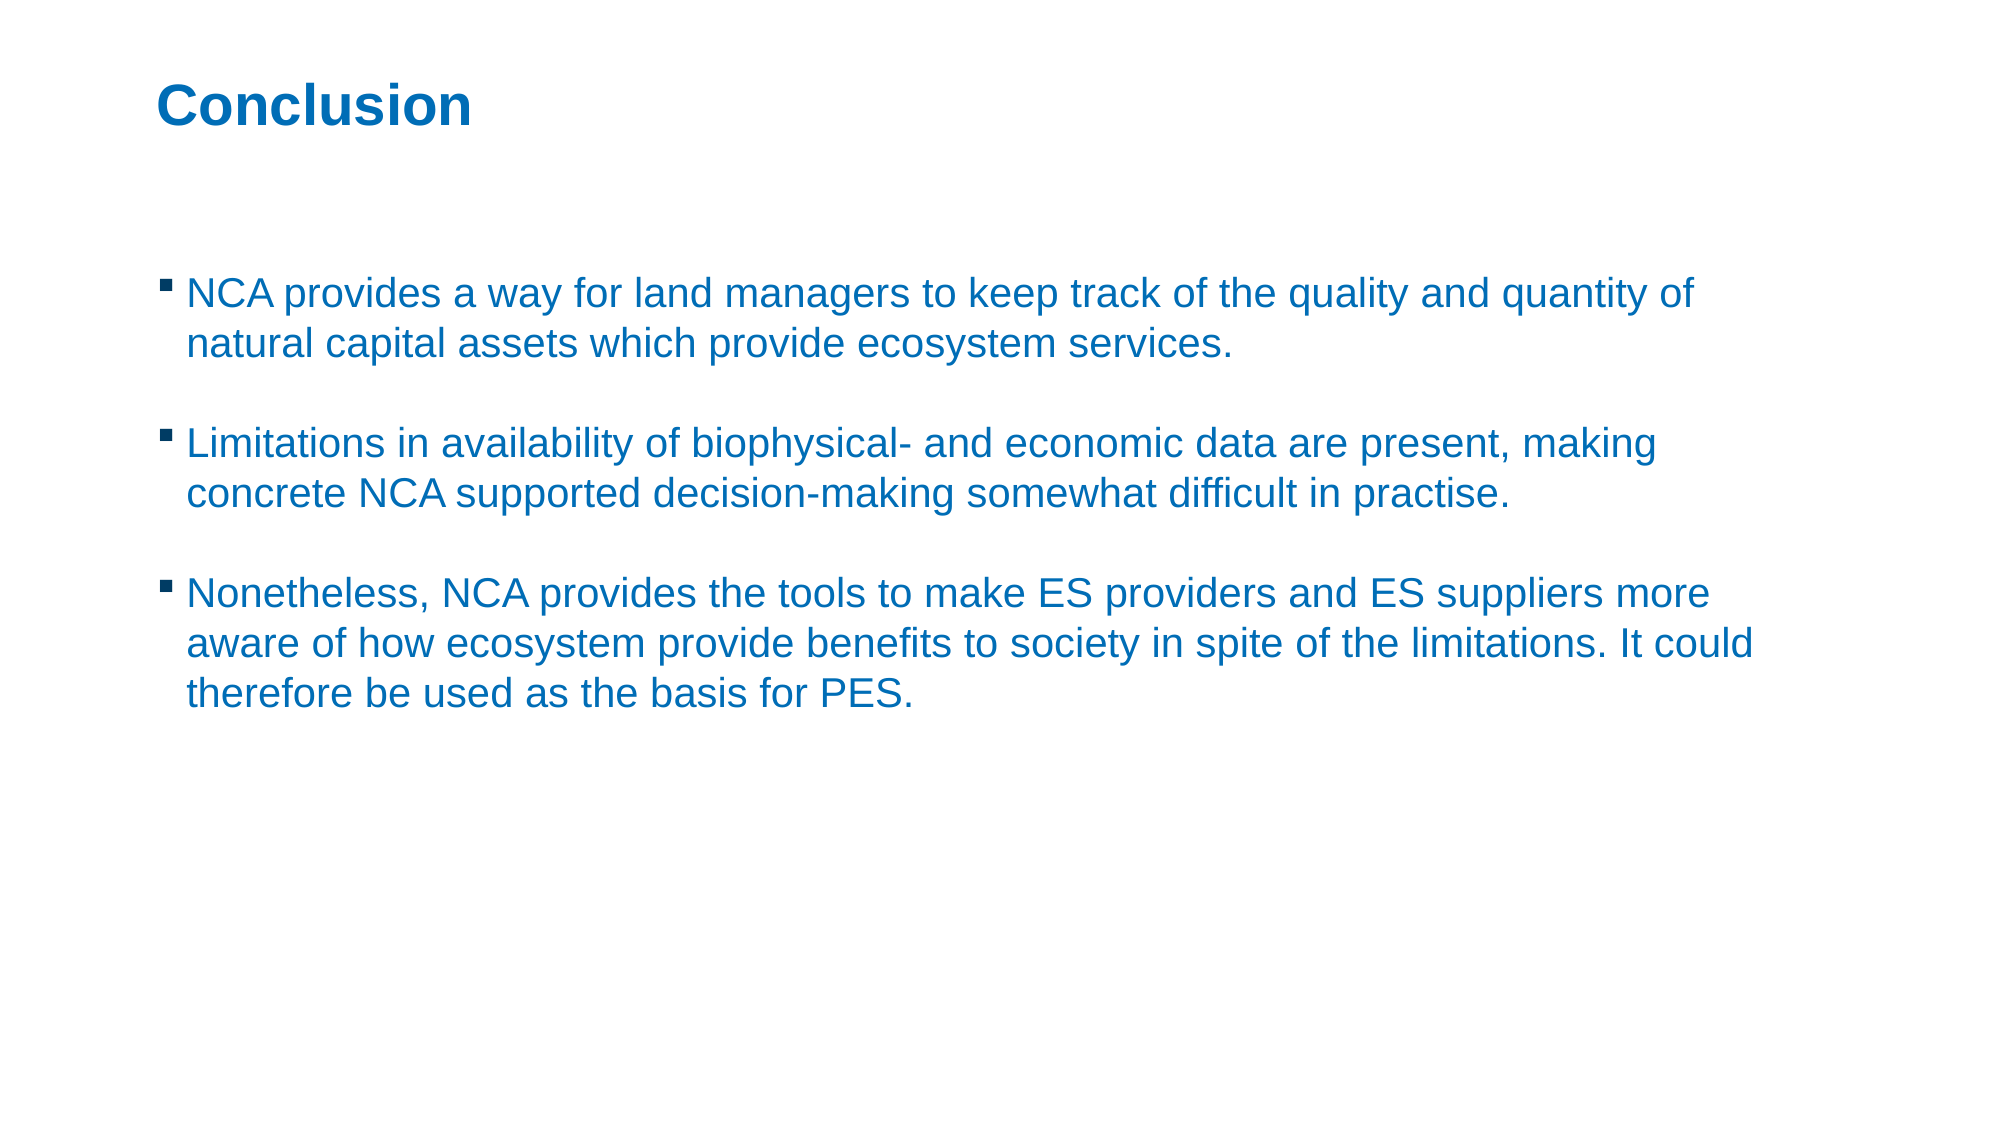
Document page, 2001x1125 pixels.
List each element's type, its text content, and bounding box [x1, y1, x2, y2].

title Conclusion [156, 75, 1810, 150]
list NCA provides a way for land managers to keep track of the quality and quantity of natural capital assets which provide ecosystem services. Limitations in availability of biophysical- and economic data are present, making concrete NCA supported decision-making somewhat difficult in practise. Nonetheless, NCA provides the tools to make ES providers and ES suppliers more aware of how ecosystem provide benefits to society in spite of the limitations. It could therefore be used as the basis for PES. [156, 265, 1810, 1004]
